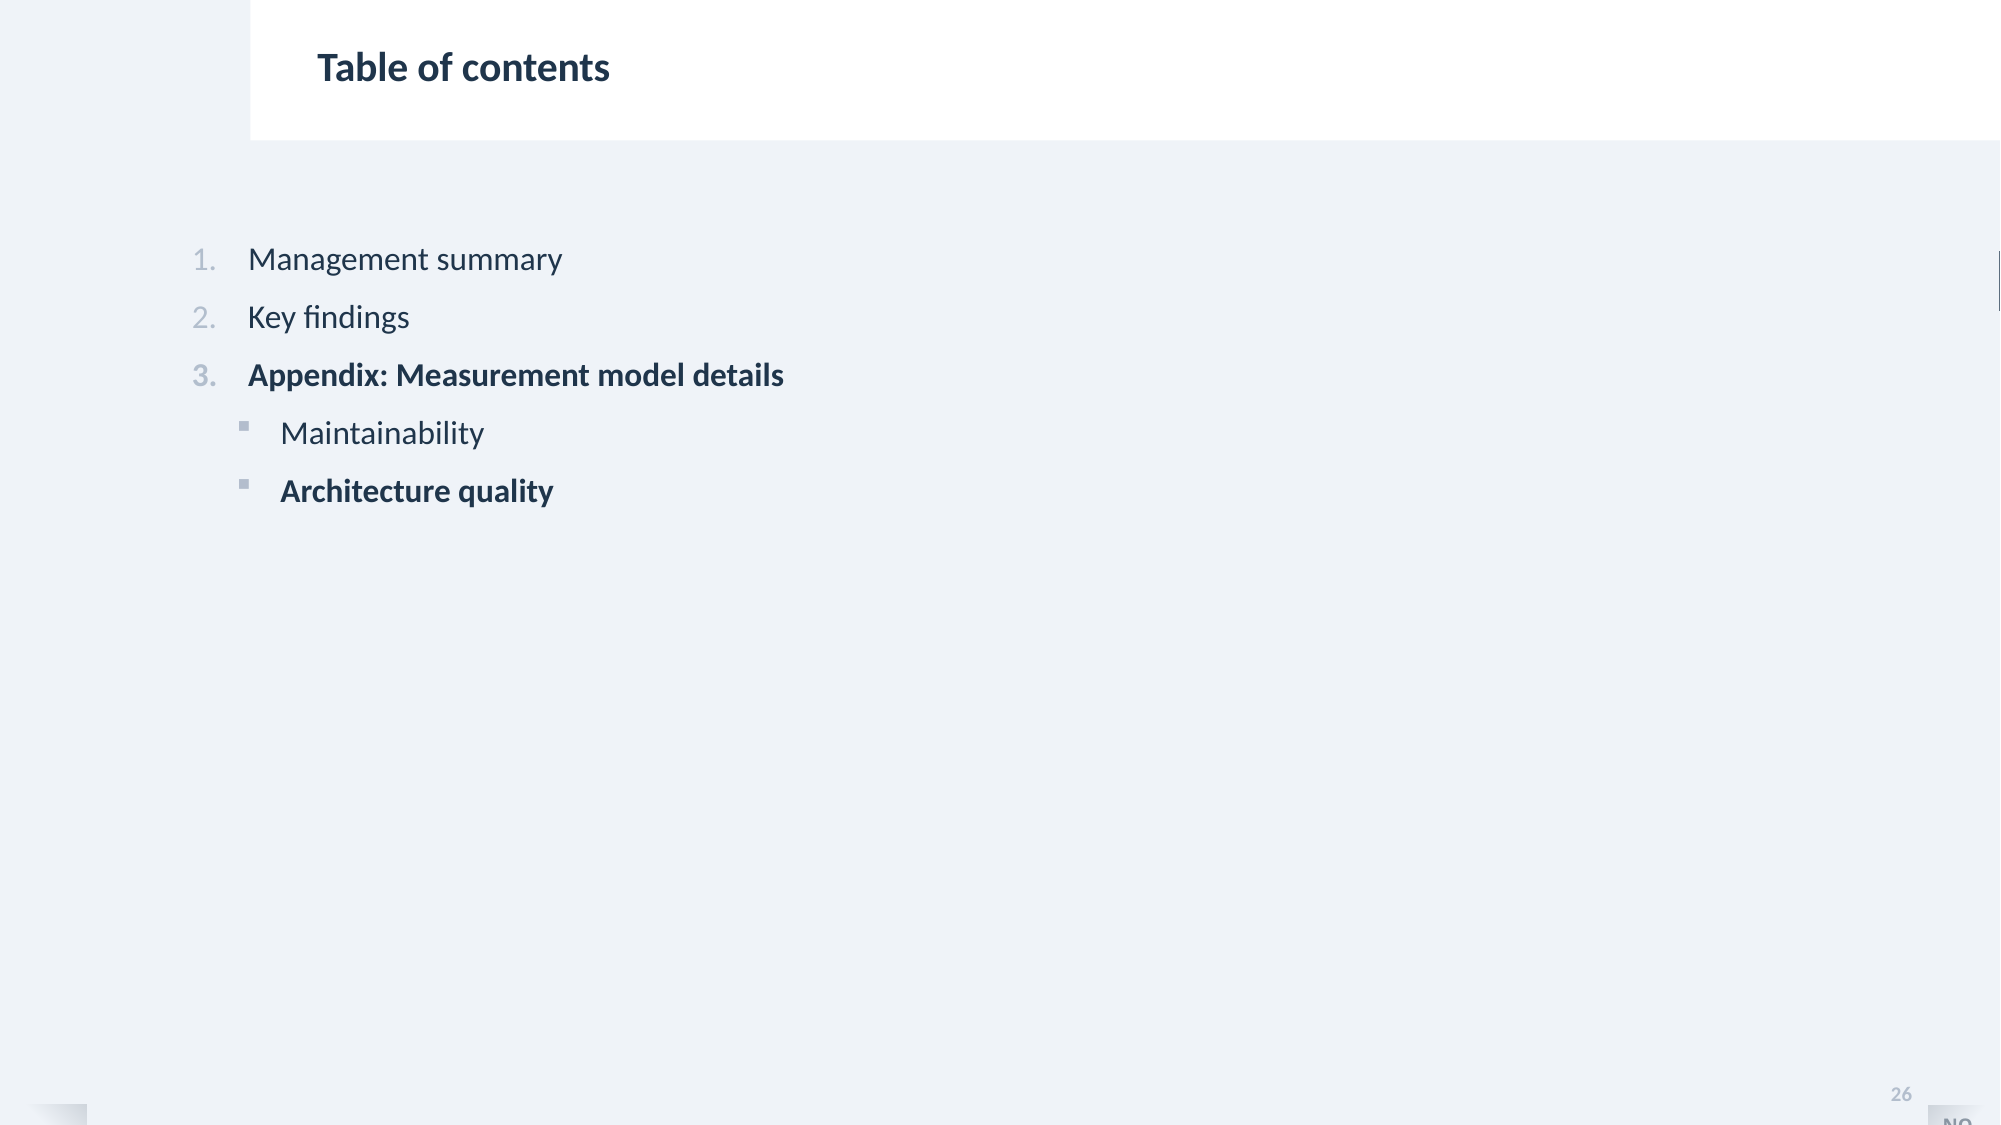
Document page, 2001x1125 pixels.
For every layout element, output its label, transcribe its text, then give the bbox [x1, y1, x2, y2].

slide_number 26 [1885, 1074, 1927, 1114]
list Management summary Key findings Appendix: Measurement model details Maintainability Architecture quality [177, 224, 1927, 1037]
title Table of contents [317, 45, 1927, 92]
